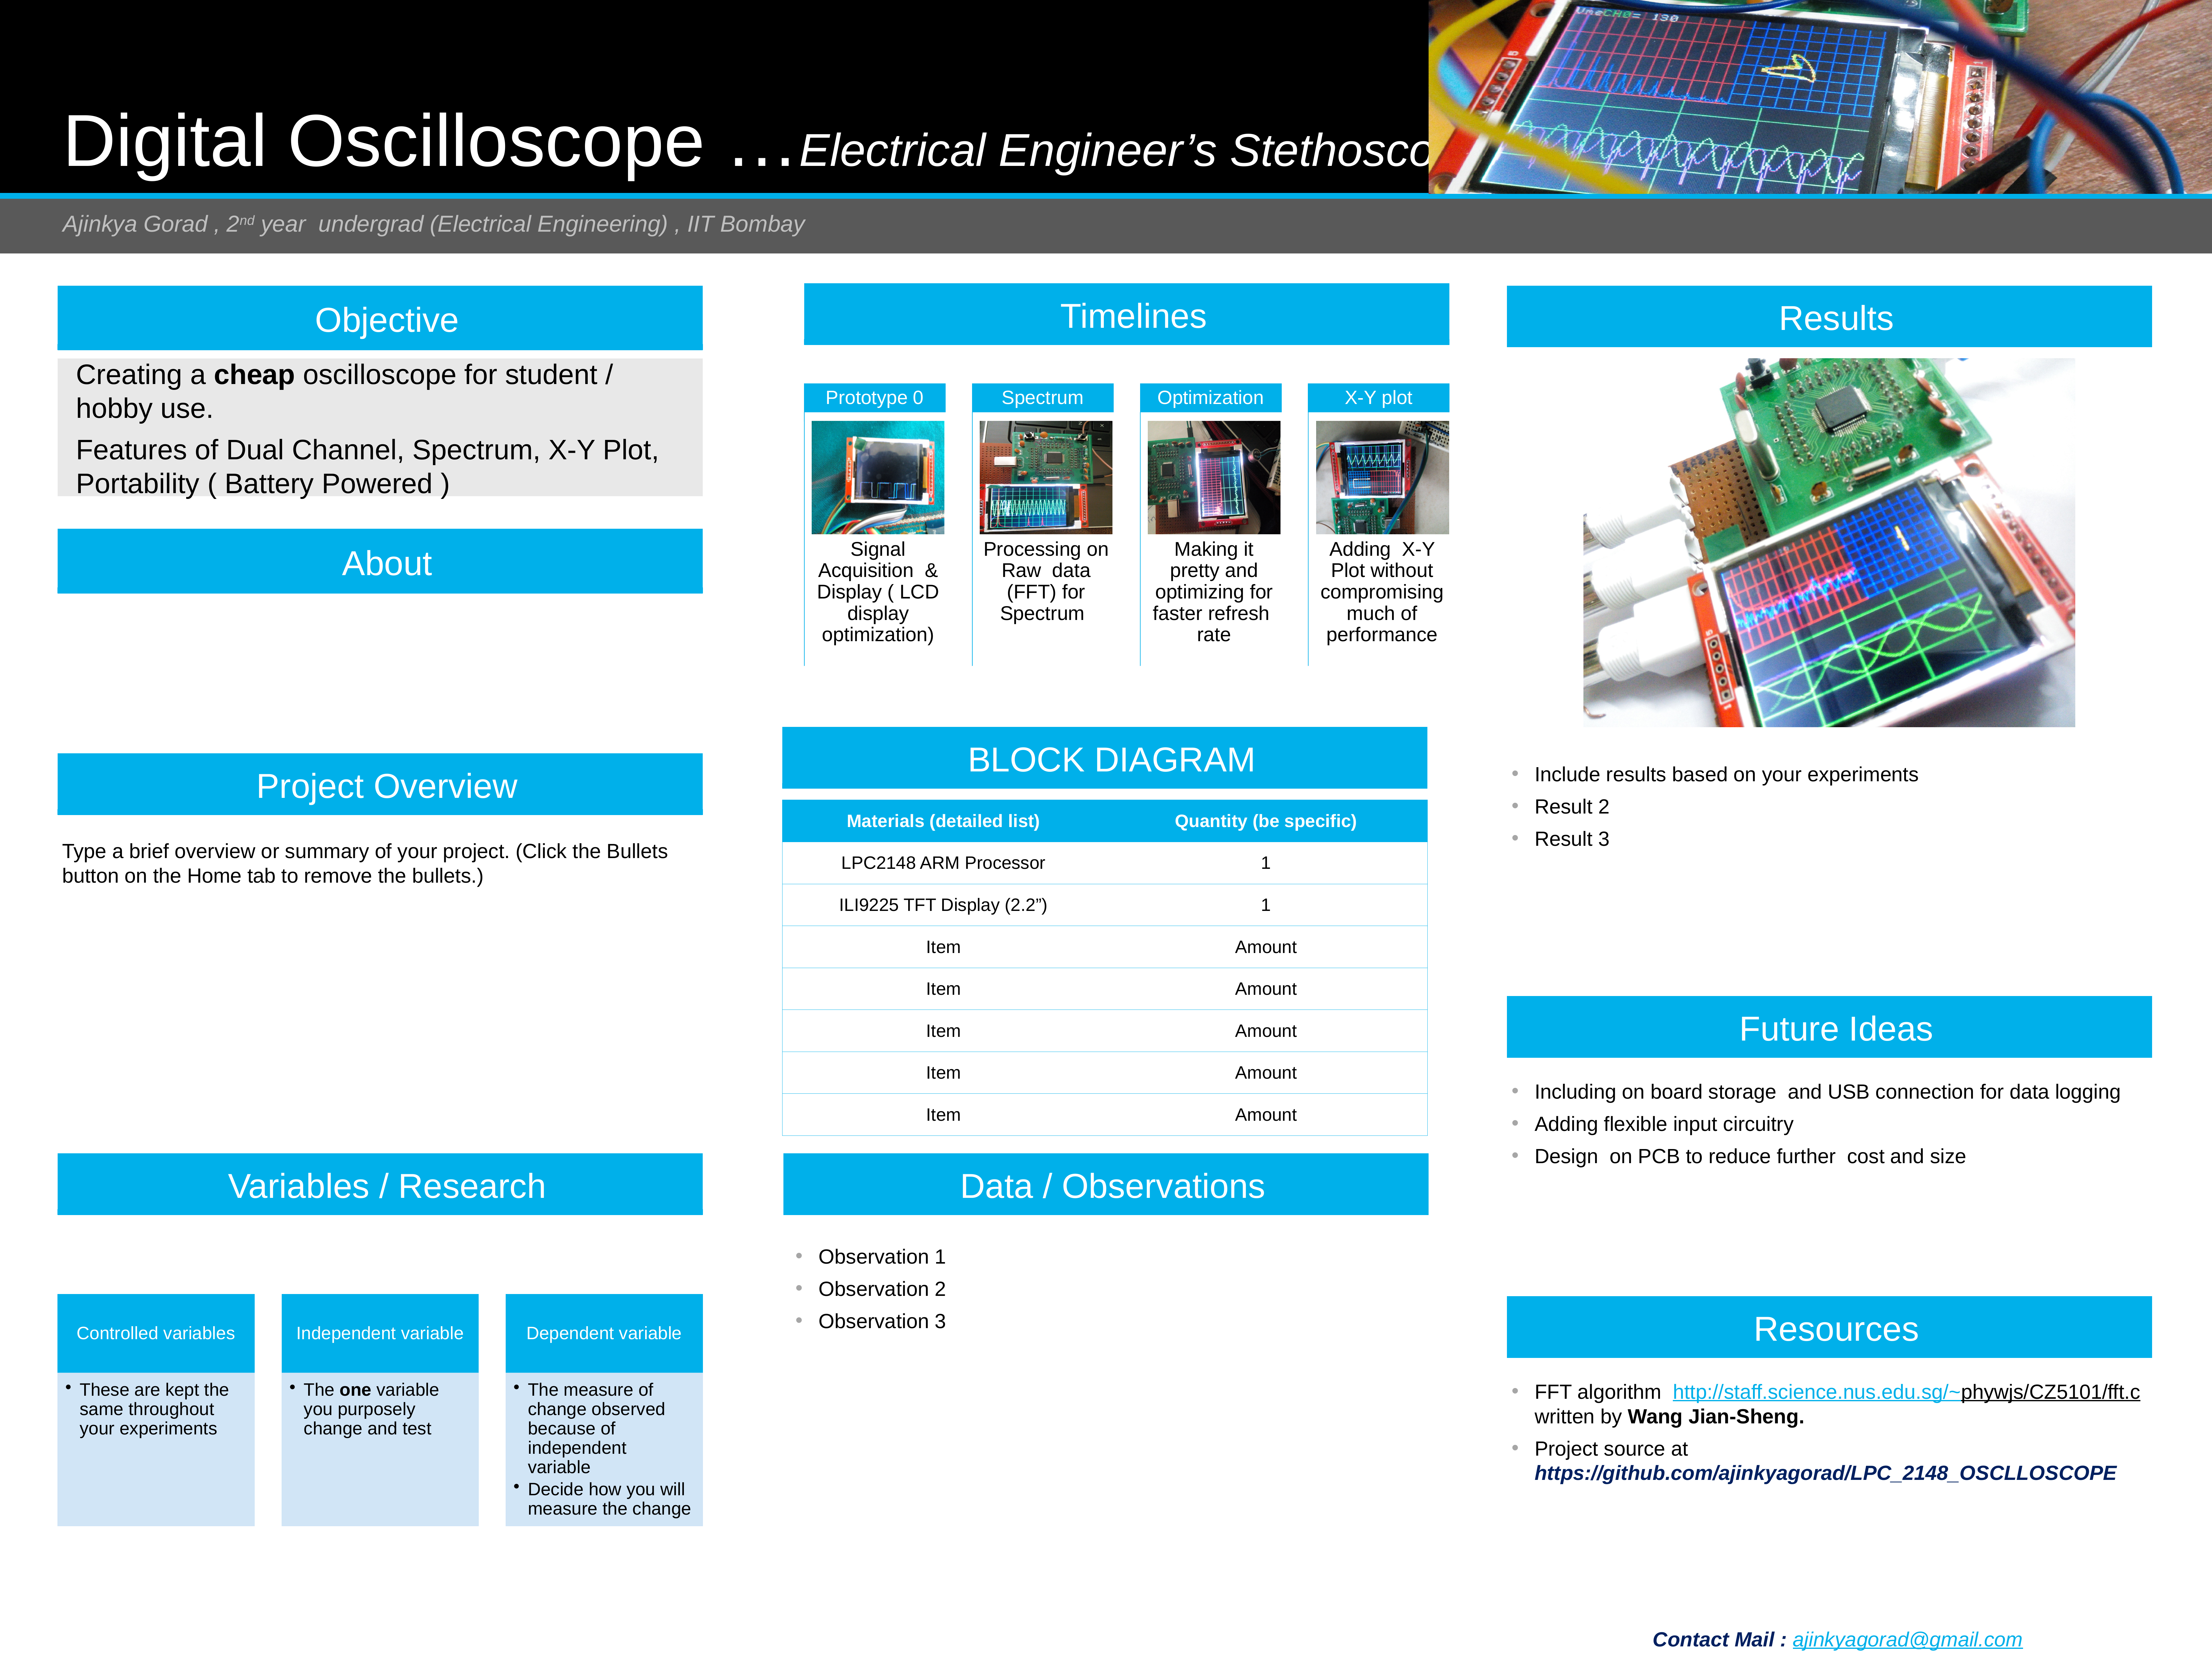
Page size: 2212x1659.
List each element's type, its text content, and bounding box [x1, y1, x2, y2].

text_box Observation 1 Observation 2 Observation 3 [791, 1234, 1436, 1602]
table_cell Item [782, 926, 1105, 968]
list Type a brief overview or summary of your project. (Click the Bullets button on the Home tab to remove the bullets.) [57, 828, 703, 1132]
list Including on board storage and USB connection for data logging Adding flexible input circuitry Design on PCB to reduce further cost and size [1507, 1069, 2152, 1288]
text_box Contact Mail : ajinkyagorad@gmail.com [1648, 1617, 2136, 1659]
table_header Materials (detailed list) [782, 800, 1105, 842]
table_header Quantity (be specific) [1105, 800, 1427, 842]
list Creating a cheap oscilloscope for student / hobby use. Features of Dual Channel, Spectrum, X-Y Plot, Portability ( Battery Powered ) [57, 358, 703, 496]
list Include results based on your experiments Result 2 Result 3 [1507, 751, 2152, 981]
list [804, 356, 1449, 694]
table_cell Item [782, 1010, 1105, 1052]
table_cell Amount [1105, 926, 1427, 968]
table_cell Amount [1105, 1052, 1427, 1093]
table_cell Item [782, 968, 1105, 1010]
list Project Overview [57, 753, 703, 815]
table_cell LPC2148 ARM Processor [782, 842, 1105, 884]
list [57, 1226, 703, 1594]
table_cell Item [782, 1052, 1105, 1093]
list Variables / Research [57, 1153, 703, 1215]
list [1583, 358, 2075, 727]
picture [1428, 0, 2212, 194]
table_cell 1 [1105, 884, 1427, 926]
list Results [1507, 286, 2152, 347]
table_cell Amount [1105, 968, 1427, 1010]
list Data / Observations [783, 1153, 1429, 1215]
list About [57, 529, 703, 594]
table_cell Amount [1105, 1010, 1427, 1052]
title Digital Oscilloscope …Electrical Engineer’s Stethoscope [58, 34, 1428, 184]
table_cell Item [782, 1094, 1105, 1135]
list BLOCK DIAGRAM [782, 727, 1428, 789]
list Resources [1507, 1296, 2152, 1358]
list Future Ideas [1507, 996, 2152, 1058]
table_cell 1 [1105, 842, 1427, 884]
table_cell ILI9225 TFT Display (2.2”) [782, 884, 1105, 926]
list Objective [57, 286, 703, 350]
list Timelines [804, 283, 1449, 345]
table_cell Amount [1105, 1094, 1427, 1135]
list Ajinkya Gorad , 2nd year undergrad (Electrical Engineering) , IIT Bombay [58, 206, 1579, 239]
list FFT algorithm http://staff.science.nus.edu.sg/~phywjs/CZ5101/fft.c written by Wang Jian-Sheng. Project source at https://github.com/ajinkyagorad/LPC_2148_OSCLLOSCOPE [1507, 1369, 2152, 1594]
